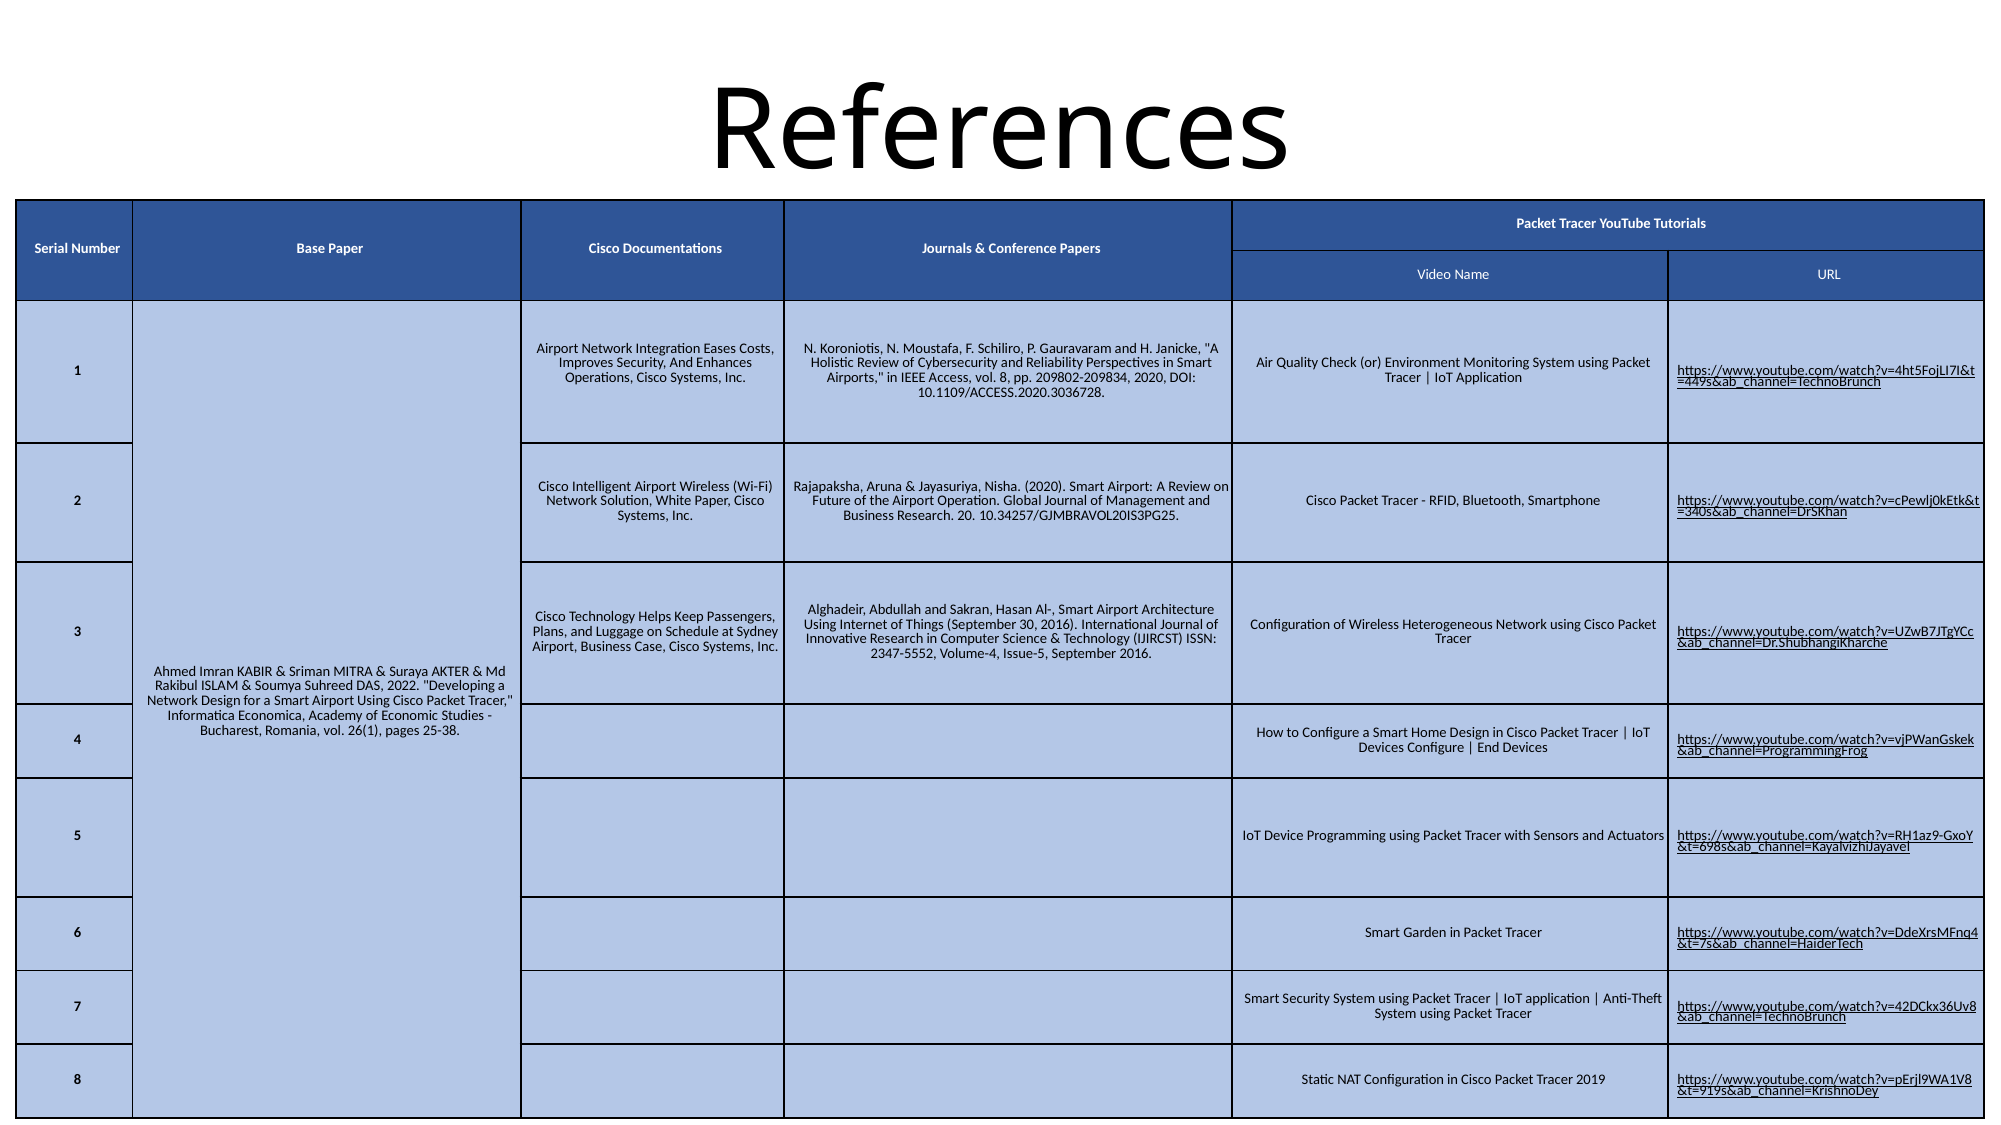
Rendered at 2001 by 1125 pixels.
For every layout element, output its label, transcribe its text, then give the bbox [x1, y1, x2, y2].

table_cell [522, 1045, 783, 1117]
table_cell Video Name [1233, 251, 1667, 300]
table_header Cisco Documentations [522, 201, 783, 300]
table_cell [785, 705, 1231, 777]
title References [137, 47, 1863, 199]
table_cell Smart Garden in Packet Tracer [1233, 898, 1667, 970]
table_cell How to Configure a Smart Home Design in Cisco Packet Tracer | IoT Devices Configure | End Devices [1233, 705, 1667, 777]
table_cell Rajapaksha, Aruna & Jayasuriya, Nisha. (2020). Smart Airport: A Review on Future of the Airport Operation. Global Journal of Management and Business Research. 20. 10.34257/GJMBRAVOL20IS3PG25. [785, 444, 1231, 561]
table_cell 6 [17, 898, 132, 970]
table_header Serial Number [17, 201, 132, 300]
table_cell Configuration of Wireless Heterogeneous Network using Cisco Packet Tracer [1233, 563, 1667, 703]
table_cell 1 [17, 301, 132, 442]
table_cell Air Quality Check (or) Environment Monitoring System using Packet Tracer | IoT Application [1233, 301, 1667, 442]
table_cell URL [1669, 251, 1983, 300]
table_cell IoT Device Programming using Packet Tracer with Sensors and Actuators [1233, 779, 1667, 896]
table_cell https://www.youtube.com/watch?v=DdeXrsMFnq4&t=7s&ab_channel=HaiderTech [1669, 898, 1983, 970]
table_cell [785, 1045, 1231, 1117]
table_cell Cisco Intelligent Airport Wireless (Wi-Fi) Network Solution, White Paper, Cisco Systems, Inc. [522, 444, 783, 561]
table_cell 2 [17, 444, 132, 561]
table_cell https://www.youtube.com/watch?v=vjPWanGskek&ab_channel=ProgrammingFrog [1669, 705, 1983, 777]
table_cell Airport Network Integration Eases Costs, Improves Security, And Enhances Operations, Cisco Systems, Inc. [522, 301, 783, 442]
table_cell [522, 705, 783, 777]
table_cell 5 [17, 779, 132, 896]
table_cell [785, 971, 1231, 1043]
table_cell Cisco Packet Tracer - RFID, Bluetooth, Smartphone [1233, 444, 1667, 561]
table_cell Cisco Technology Helps Keep Passengers, Plans, and Luggage on Schedule at Sydney Airport, Business Case, Cisco Systems, Inc. [522, 563, 783, 703]
table_cell https://www.youtube.com/watch?v=pErjl9WA1V8&t=919s&ab_channel=KrishnoDey [1669, 1045, 1983, 1117]
table_cell https://www.youtube.com/watch?v=42DCkx36Uv8&ab_channel=TechnoBrunch [1669, 971, 1983, 1043]
table_cell Alghadeir, Abdullah and Sakran, Hasan Al-, Smart Airport Architecture Using Internet of Things (September 30, 2016). International Journal of Innovative Research in Computer Science & Technology (IJIRCST) ISSN: 2347-5552, Volume-4, Issue-5, September 2016. [785, 563, 1231, 703]
table_header Base Paper [133, 201, 520, 300]
table_cell https://www.youtube.com/watch?v=RH1az9-GxoY&t=698s&ab_channel=KayalvizhiJayavel [1669, 779, 1983, 896]
table_cell https://www.youtube.com/watch?v=4ht5FojLI7I&t=449s&ab_channel=TechnoBrunch [1669, 301, 1983, 442]
table_cell N. Koroniotis, N. Moustafa, F. Schiliro, P. Gauravaram and H. Janicke, "A Holistic Review of Cybersecurity and Reliability Perspectives in Smart Airports," in IEEE Access, vol. 8, pp. 209802-209834, 2020, DOI: 10.1109/ACCESS.2020.3036728. [785, 301, 1231, 442]
table_cell https://www.youtube.com/watch?v=UZwB7JTgYCc&ab_channel=Dr.ShubhangiKharche [1669, 563, 1983, 703]
table_cell 7 [17, 971, 132, 1043]
table_cell 3 [17, 563, 132, 703]
table_cell [522, 898, 783, 970]
table_cell Smart Security System using Packet Tracer | IoT application | Anti-Theft System using Packet Tracer [1233, 971, 1667, 1043]
table_cell [785, 898, 1231, 970]
table_cell 8 [17, 1045, 132, 1117]
table_header Journals & Conference Papers [785, 201, 1231, 300]
table_cell [785, 779, 1231, 896]
table_cell Static NAT Configuration in Cisco Packet Tracer 2019 [1233, 1045, 1667, 1117]
table_cell Ahmed Imran KABIR & Sriman MITRA & Suraya AKTER & Md Rakibul ISLAM & Soumya Suhreed DAS, 2022. "Developing a Network Design for a Smart Airport Using Cisco Packet Tracer," Informatica Economica, Academy of Economic Studies - Bucharest, Romania, vol. 26(1), pages 25-38. [133, 301, 520, 1117]
table_cell [522, 971, 783, 1043]
table_header Packet Tracer YouTube Tutorials [1233, 201, 1983, 250]
table_cell [522, 779, 783, 896]
table_cell 4 [17, 705, 132, 777]
table_cell https://www.youtube.com/watch?v=cPewlj0kEtk&t=340s&ab_channel=DrSKhan [1669, 444, 1983, 561]
